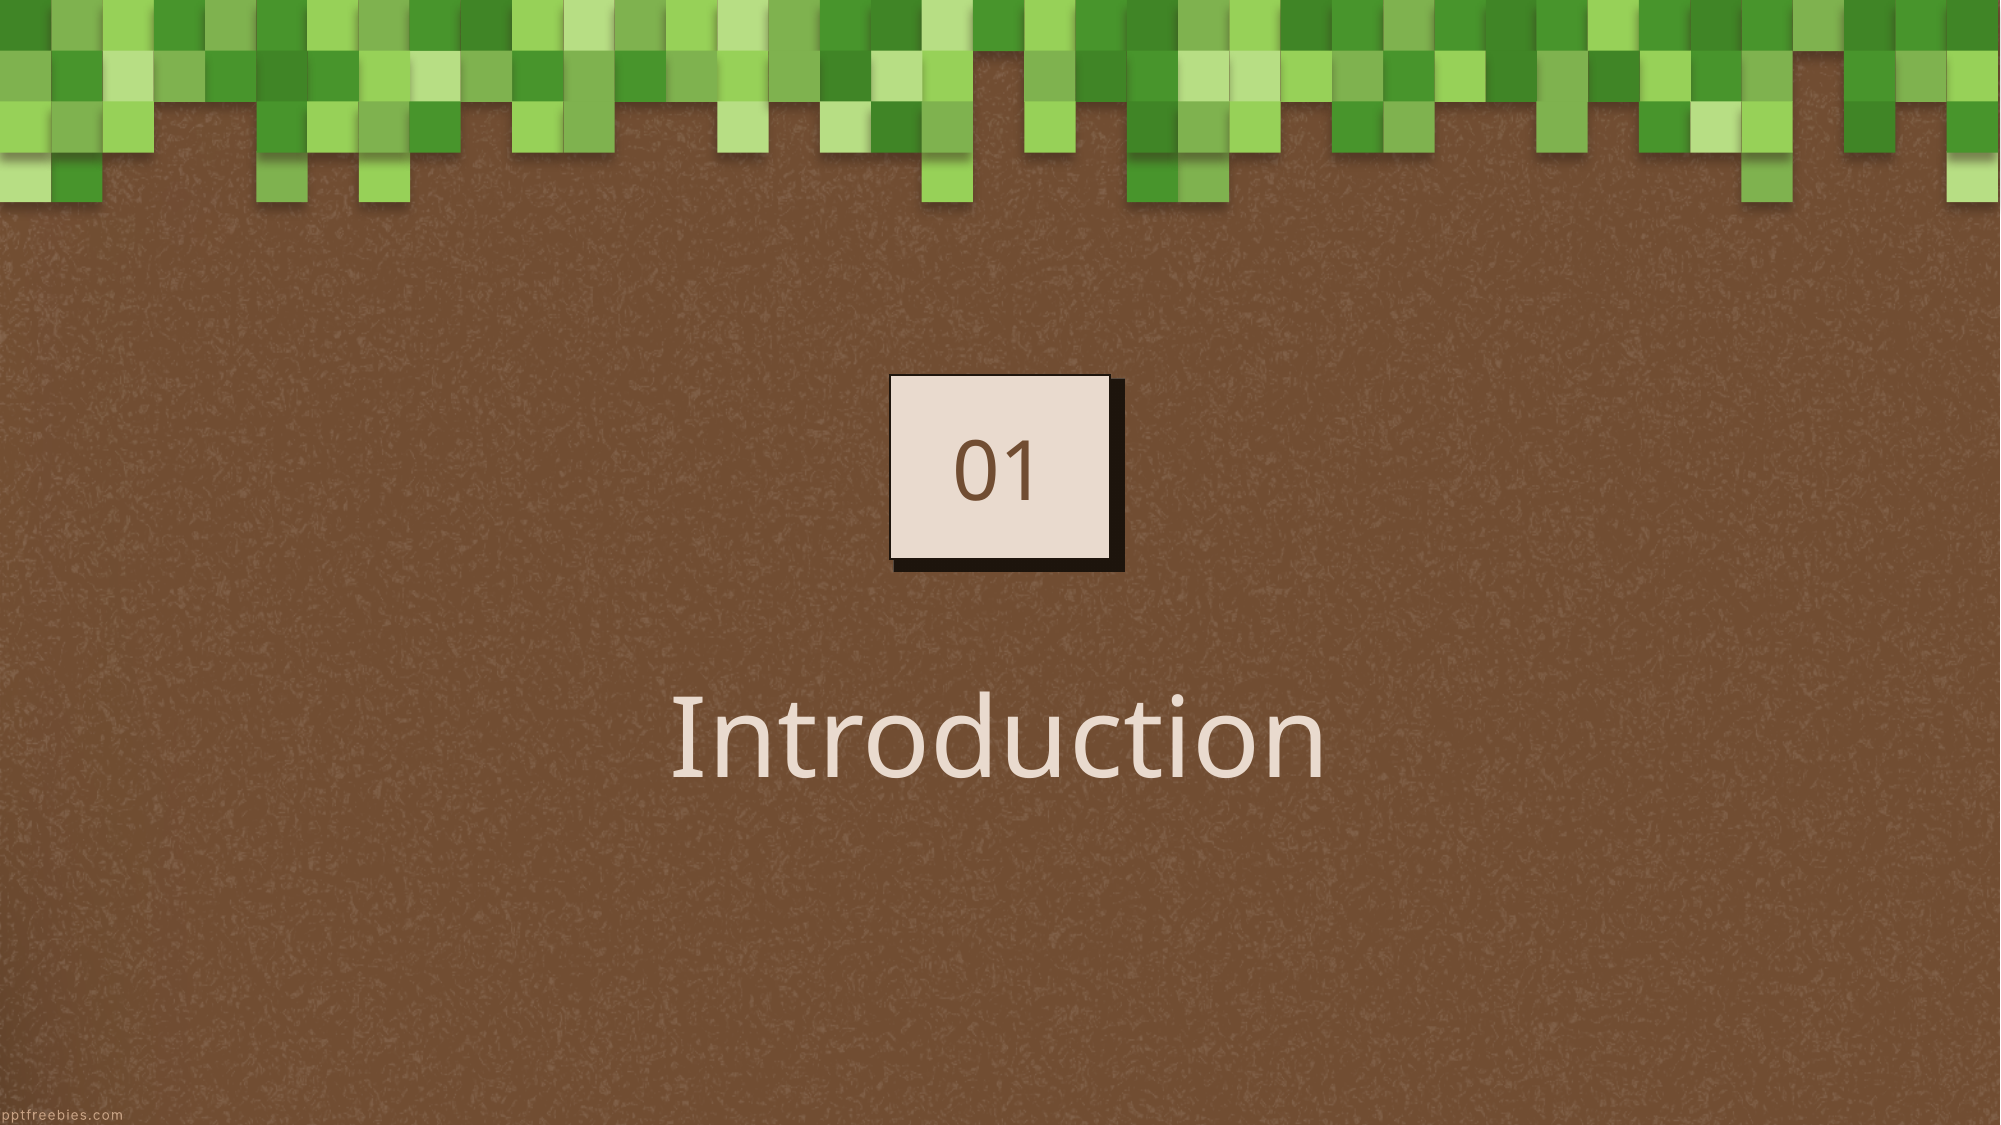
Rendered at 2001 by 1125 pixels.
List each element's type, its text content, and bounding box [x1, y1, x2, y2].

picture [0, 0, 2000, 1125]
text_box 01 [890, 375, 1110, 559]
text_box Introduction [496, 657, 1504, 808]
